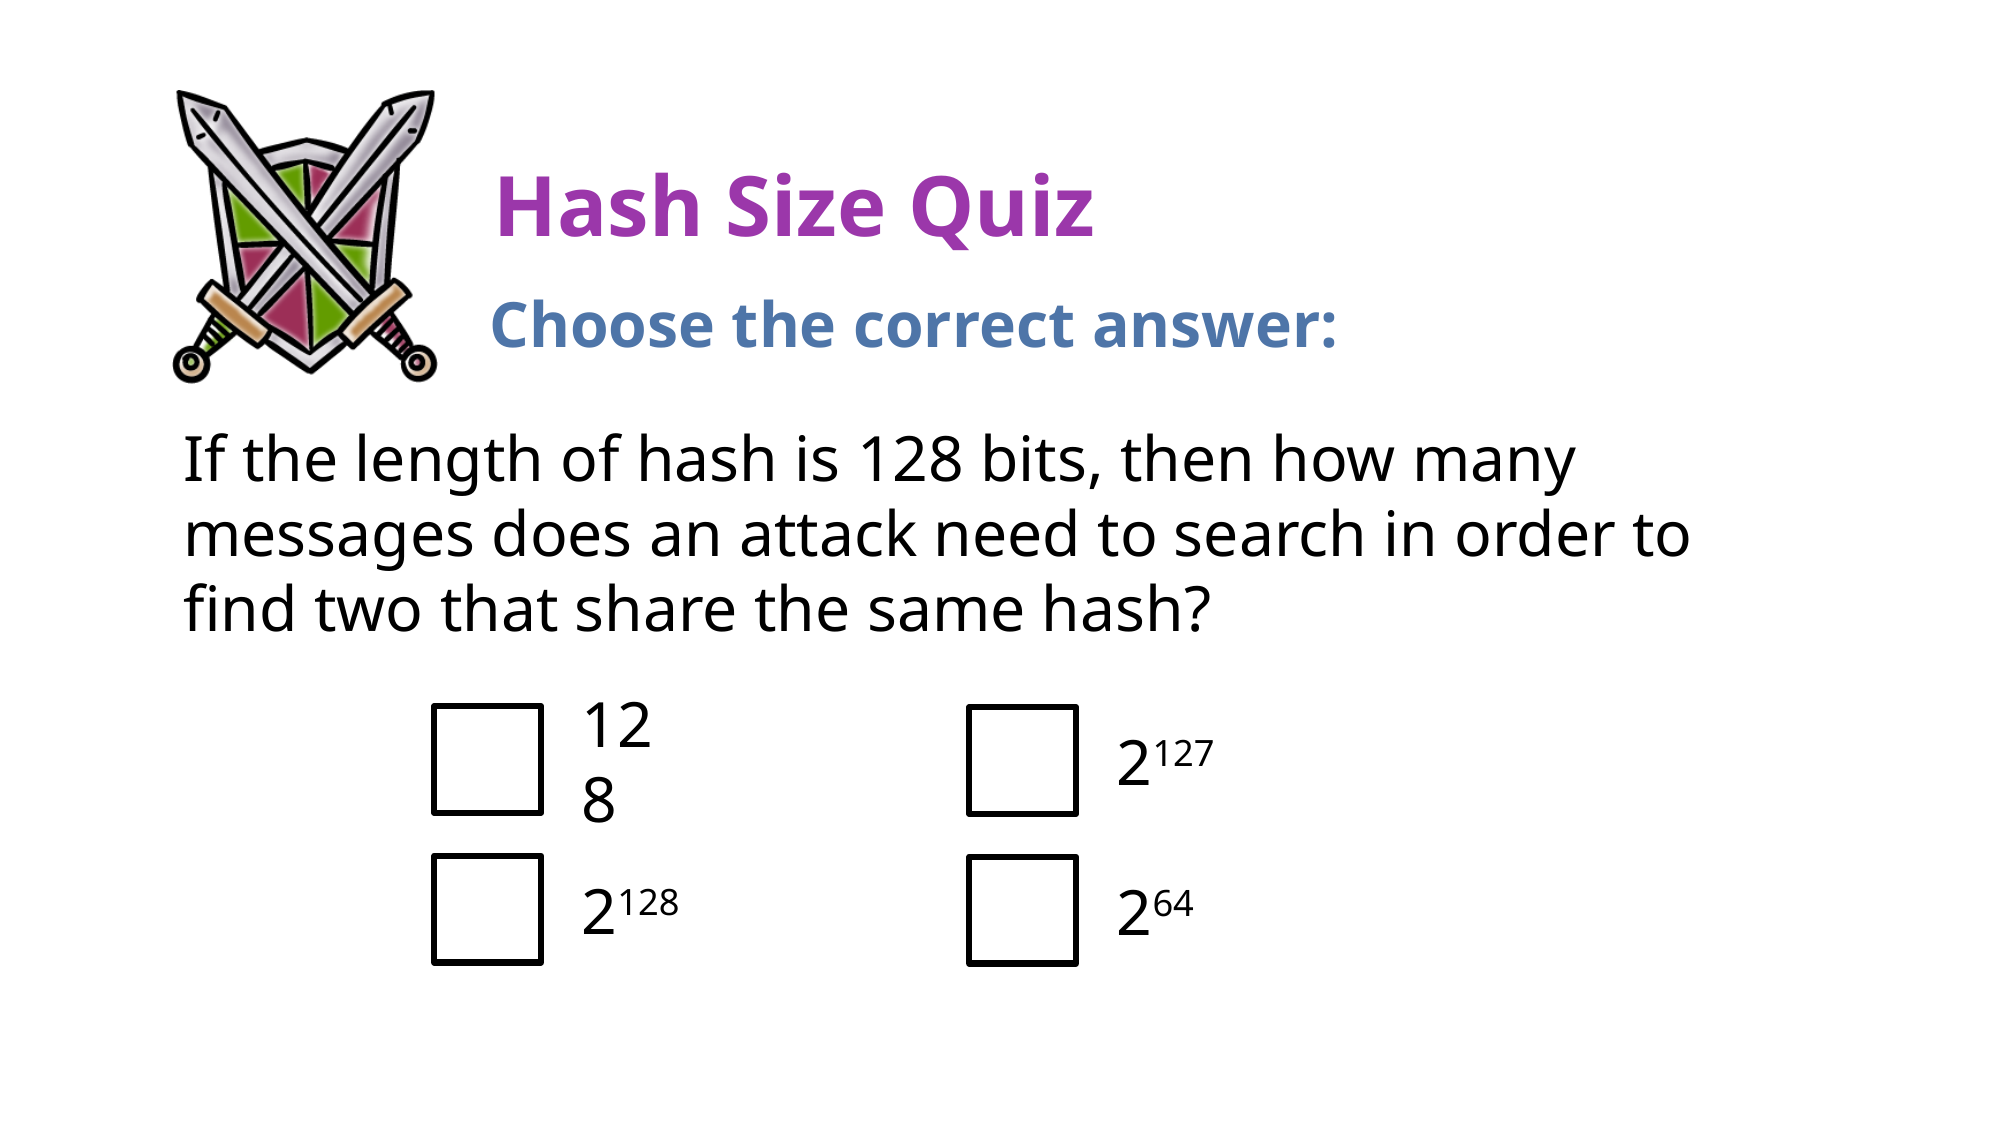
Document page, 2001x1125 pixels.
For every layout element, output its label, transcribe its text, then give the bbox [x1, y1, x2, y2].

list If the length of hash is 128 bits, then how many messages does an attack need to search in order to find two that share the same hash? [164, 399, 1791, 733]
title Hash Size Quiz [474, 84, 1128, 228]
list Choose the correct answer: [470, 228, 2000, 562]
text_box 264 [1101, 859, 1237, 961]
text_box [434, 855, 542, 963]
picture [172, 90, 439, 384]
text_box [969, 856, 1077, 964]
text_box 2128 [566, 858, 702, 960]
text_box 2127 [1101, 709, 1238, 812]
text_box 128 [566, 708, 702, 811]
text_box [434, 706, 542, 813]
text_box [969, 707, 1077, 814]
